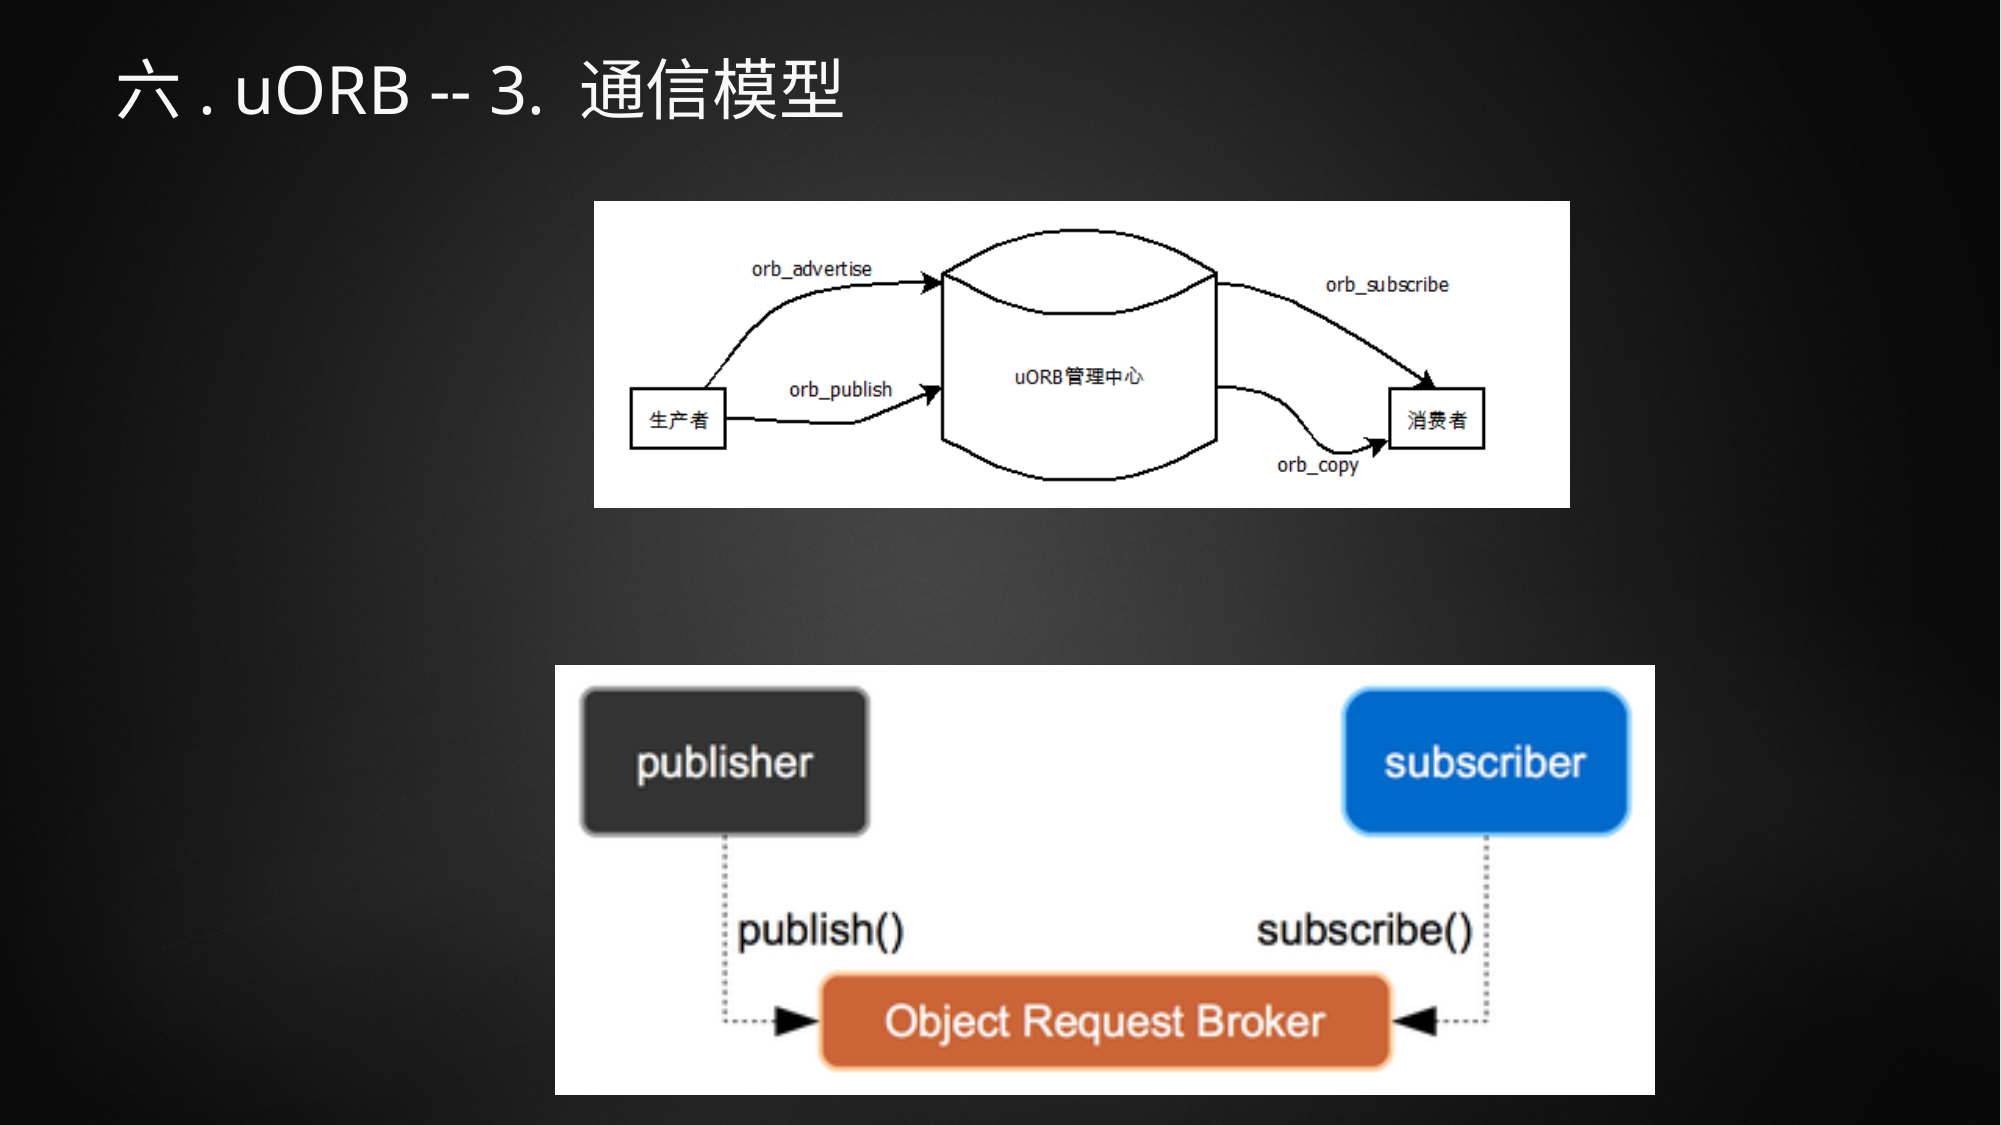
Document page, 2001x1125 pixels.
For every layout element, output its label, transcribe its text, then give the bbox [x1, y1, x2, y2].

title 六. uORB -- 3. 通信模型 [100, 39, 1116, 221]
picture [555, 665, 1655, 1095]
picture [594, 201, 1570, 508]
